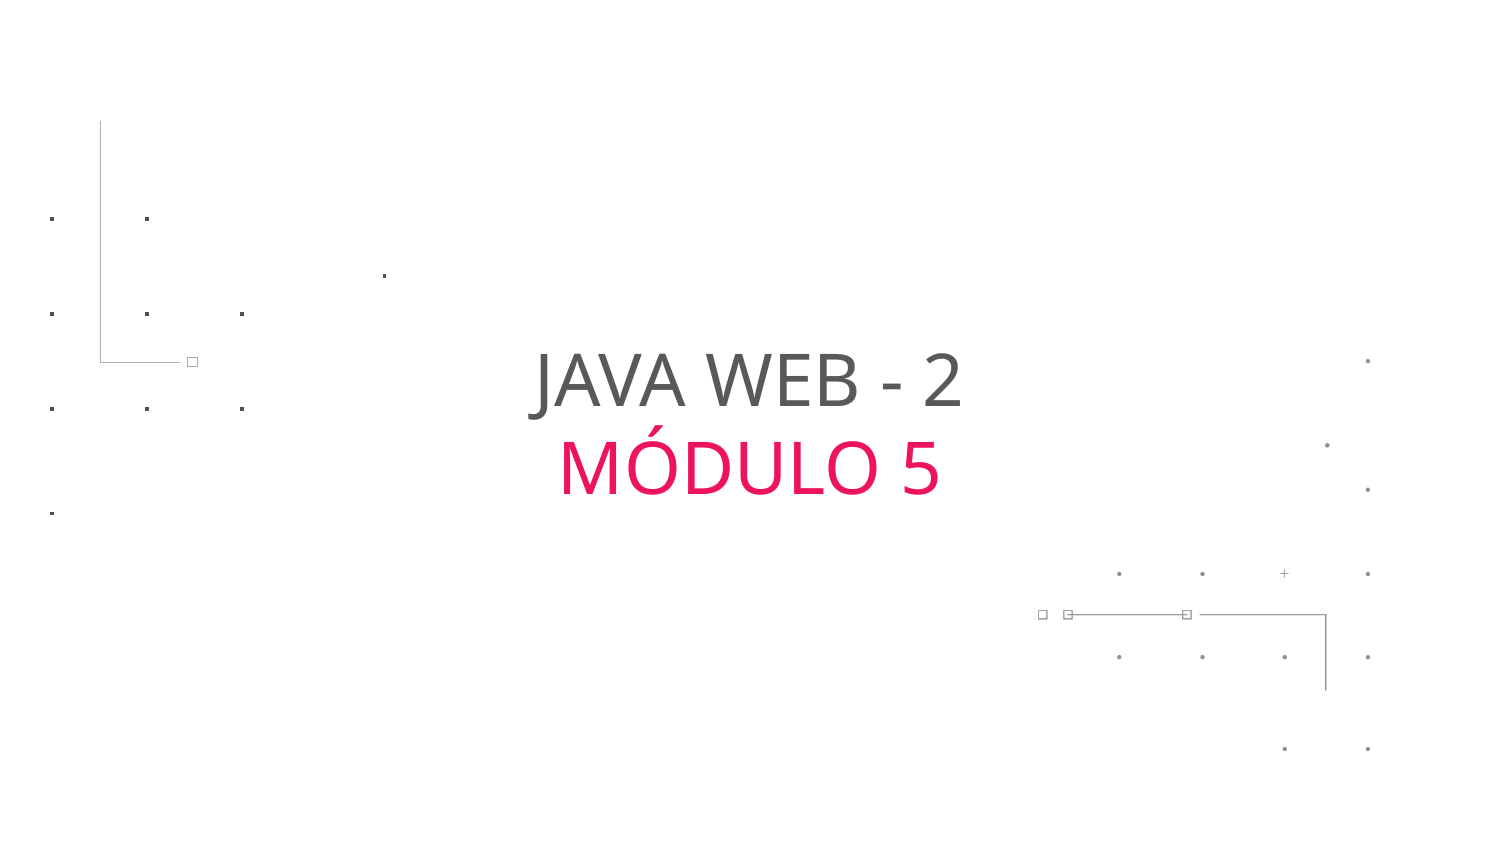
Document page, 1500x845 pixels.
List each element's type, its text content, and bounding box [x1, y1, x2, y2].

picture [1038, 359, 1370, 751]
text_box JAVA WEB - 2 MÓDULO 5 [389, 326, 1239, 517]
picture [49, 121, 386, 516]
